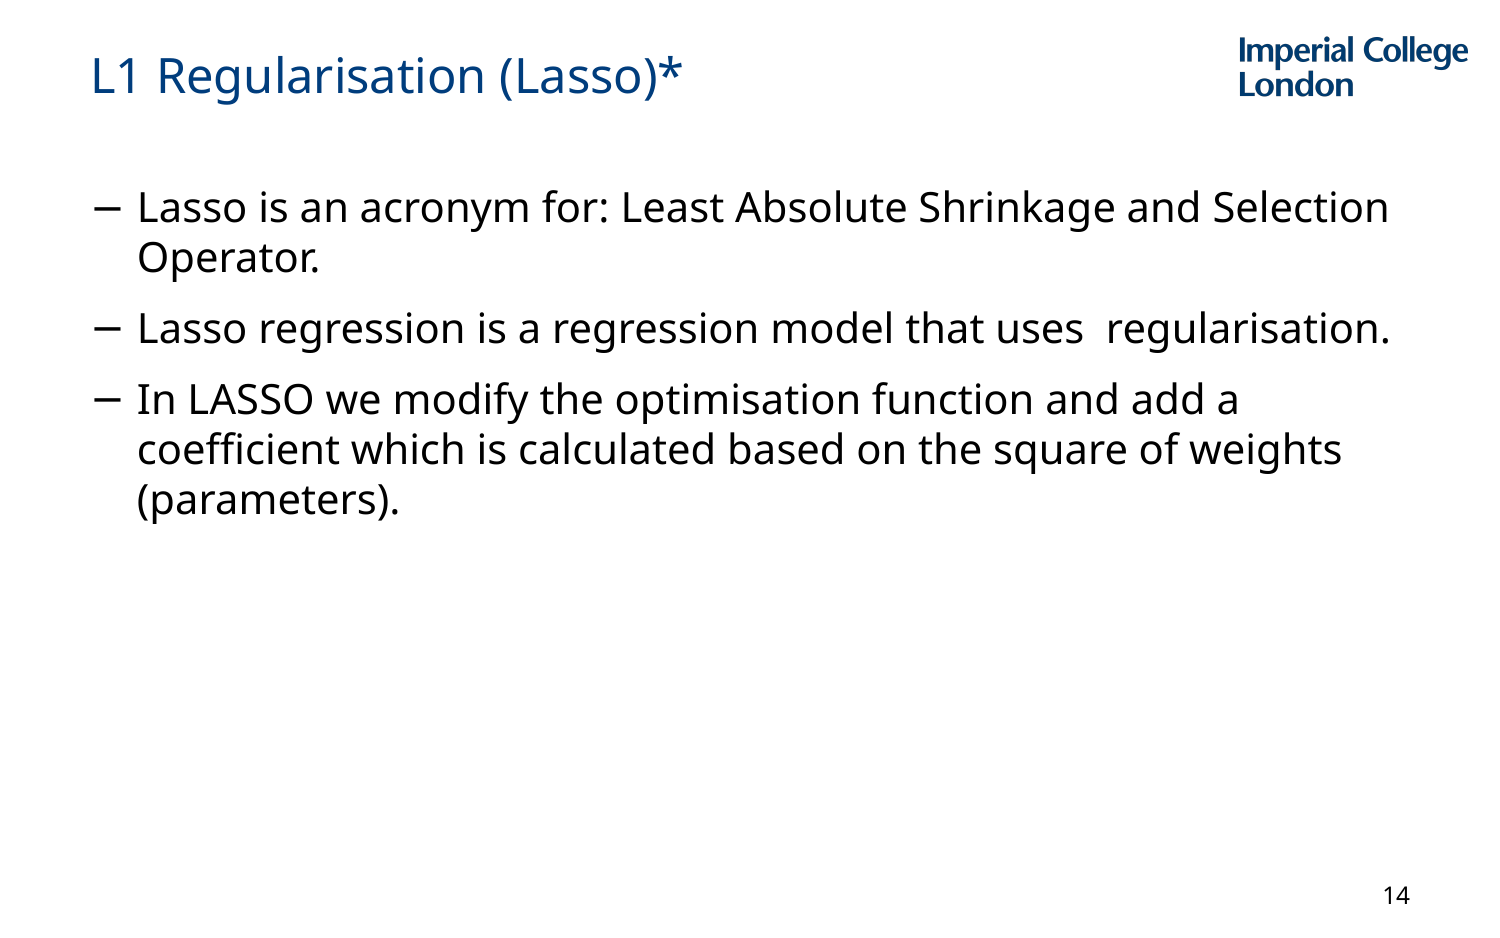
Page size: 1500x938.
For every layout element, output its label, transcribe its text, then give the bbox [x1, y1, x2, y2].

picture [1425, 18, 1486, 114]
title L1 Regularisation (Lasso)* [75, 0, 1425, 153]
slide_number 14 [1074, 872, 1426, 920]
